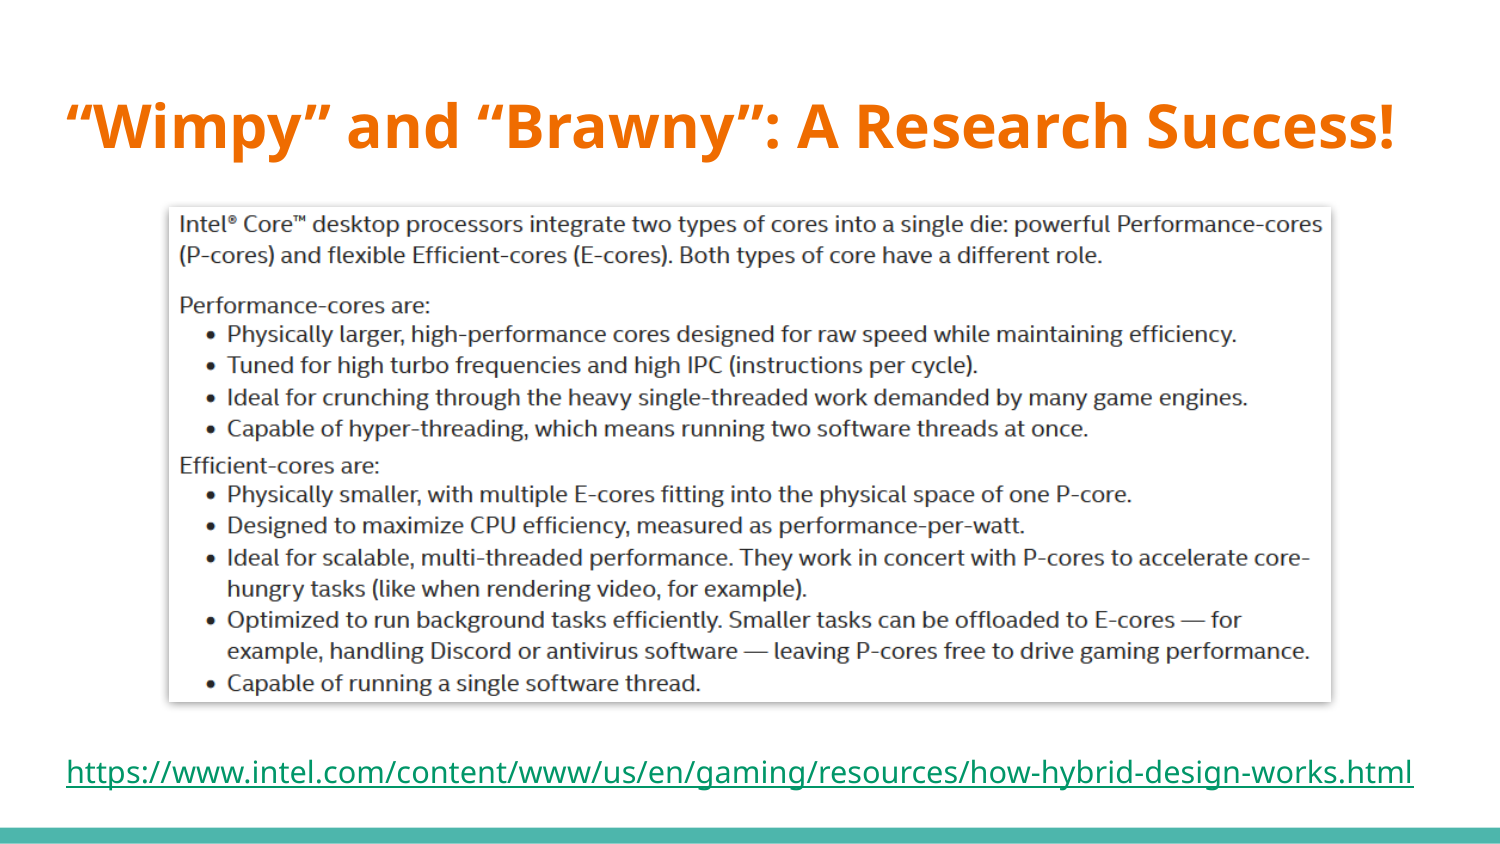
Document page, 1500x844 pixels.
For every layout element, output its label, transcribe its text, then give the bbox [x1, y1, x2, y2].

title “Wimpy” and “Brawny”: A Research Success! [51, 72, 1449, 189]
list https://www.intel.com/content/www/us/en/gaming/resources/how-hybrid-design-works.html [51, 731, 1449, 810]
picture [169, 207, 1331, 702]
